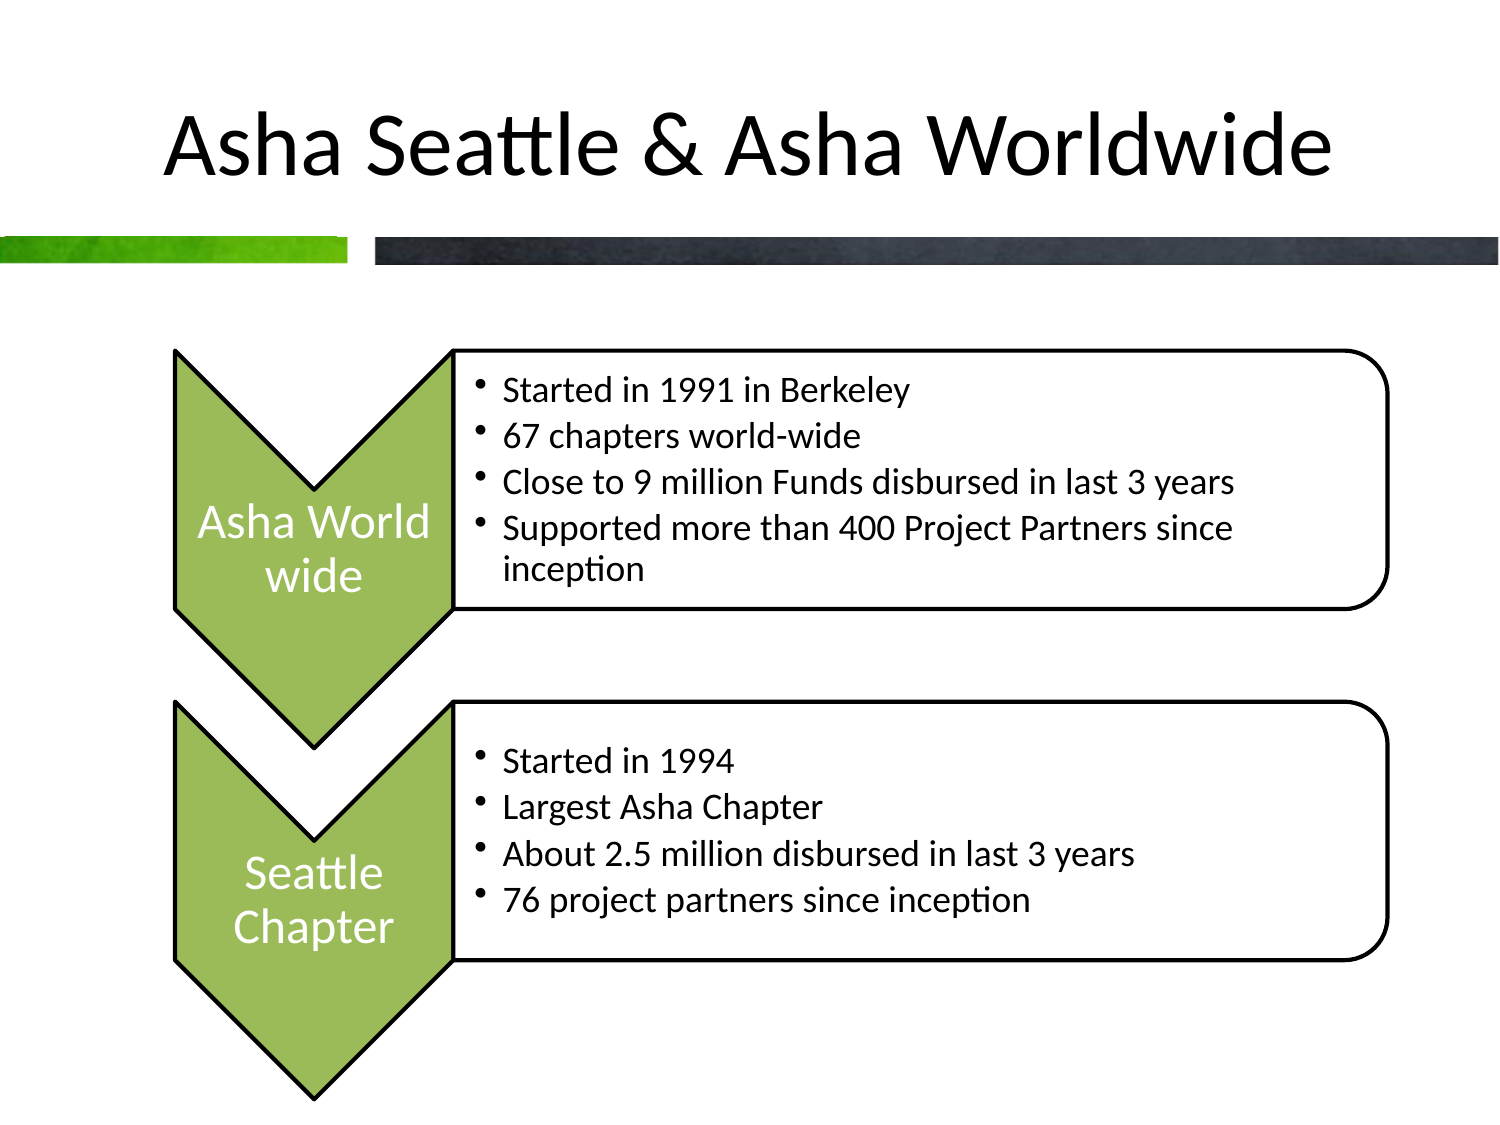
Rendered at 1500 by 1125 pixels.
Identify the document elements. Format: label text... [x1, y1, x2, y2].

picture [0, 236, 1500, 266]
title Asha Seattle & Asha Worldwide [75, 45, 1425, 233]
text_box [174, 349, 1388, 1101]
